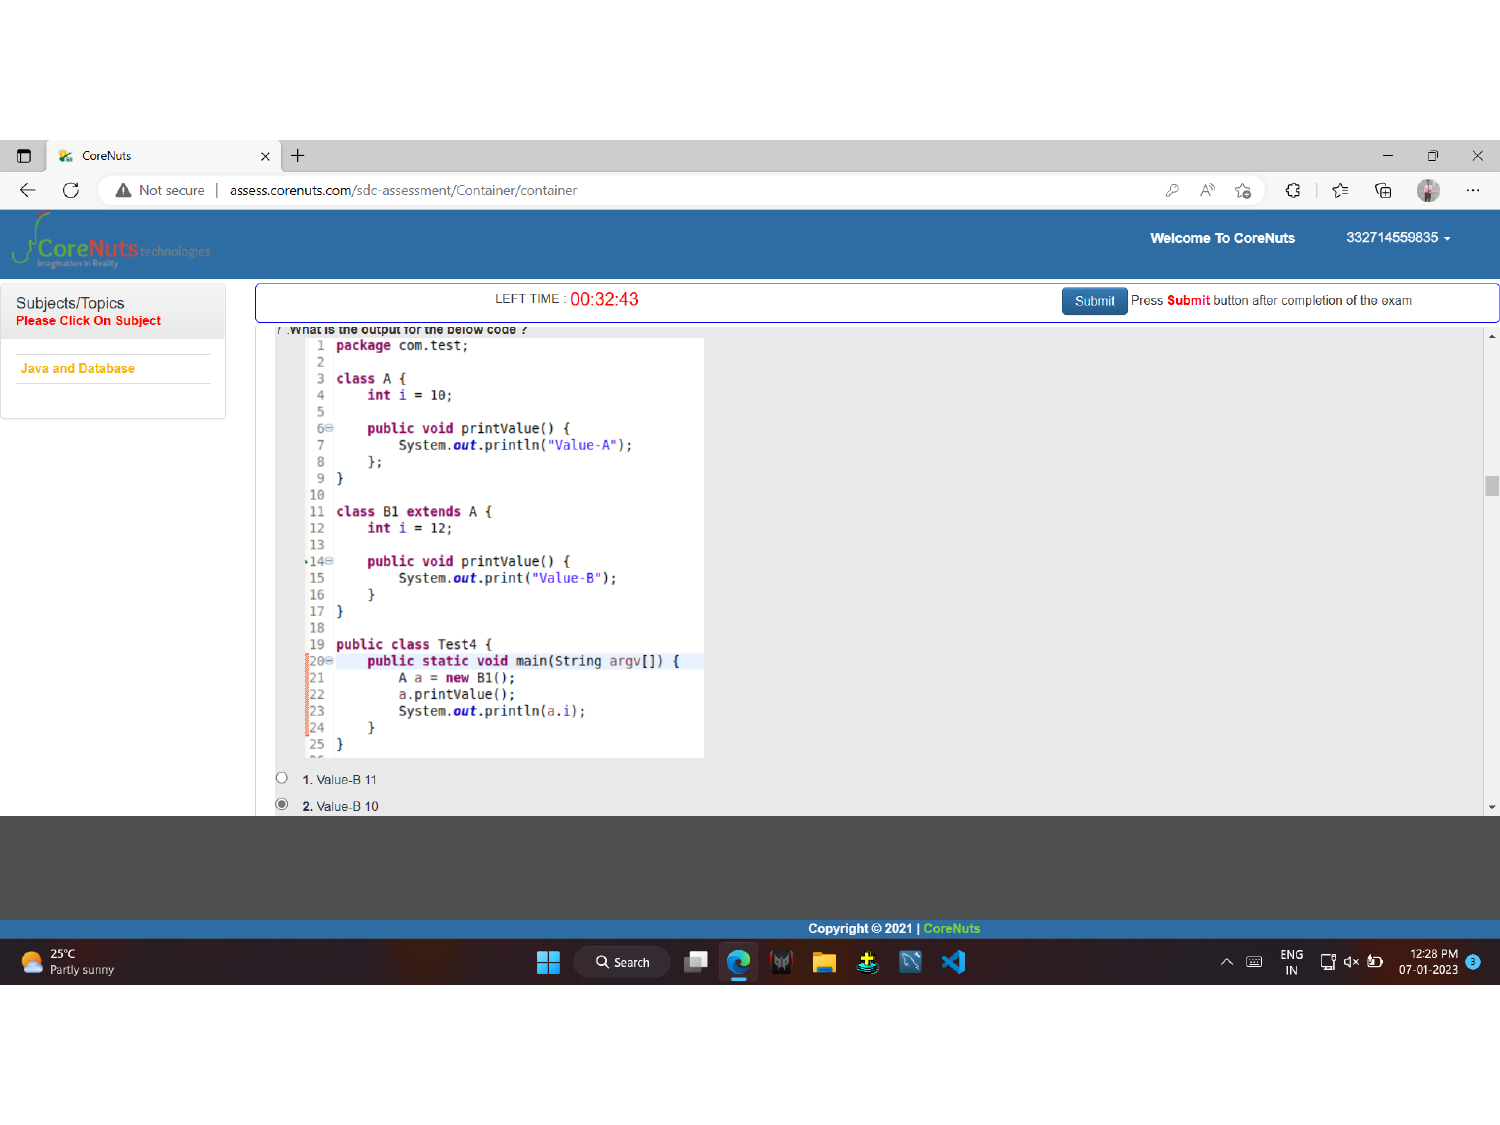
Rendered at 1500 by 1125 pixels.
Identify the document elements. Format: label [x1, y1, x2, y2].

picture [0, 140, 1500, 985]
